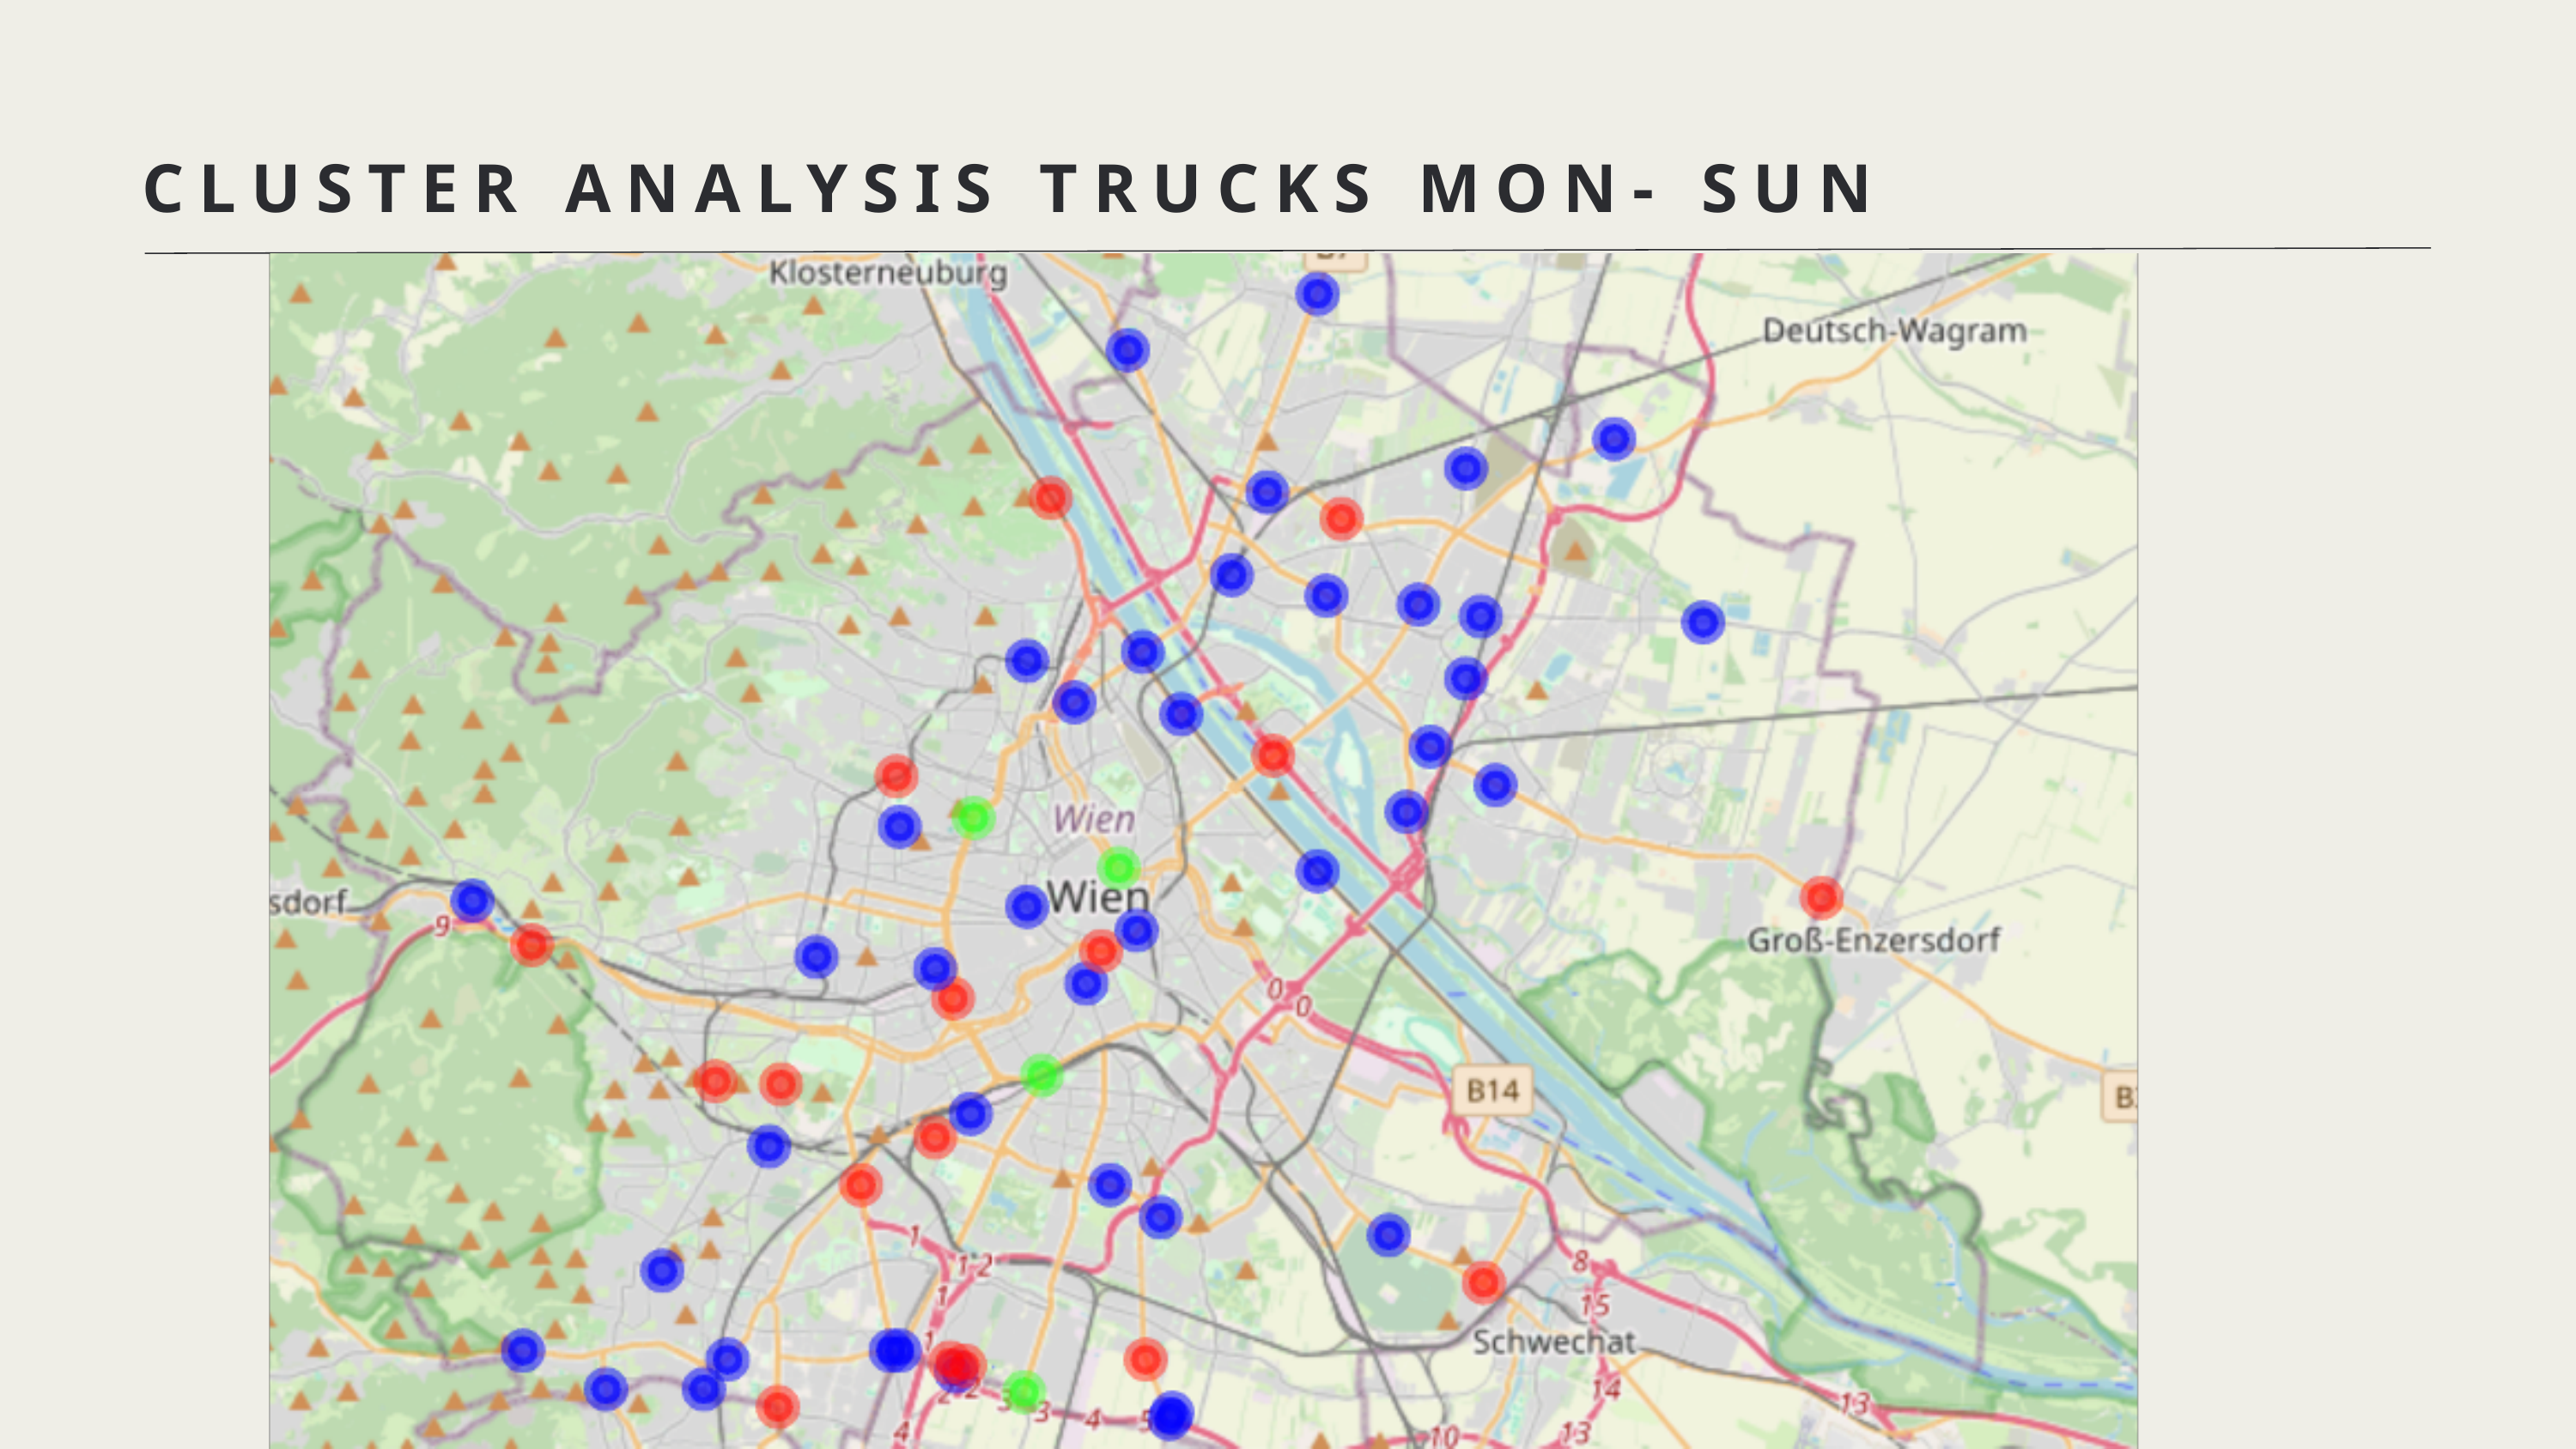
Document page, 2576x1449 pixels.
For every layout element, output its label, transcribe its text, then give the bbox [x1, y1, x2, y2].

text_box [268, 253, 2141, 1449]
text_box CLUSTER ANALYSIS TRUCKS MON- SUN [142, 132, 2428, 226]
